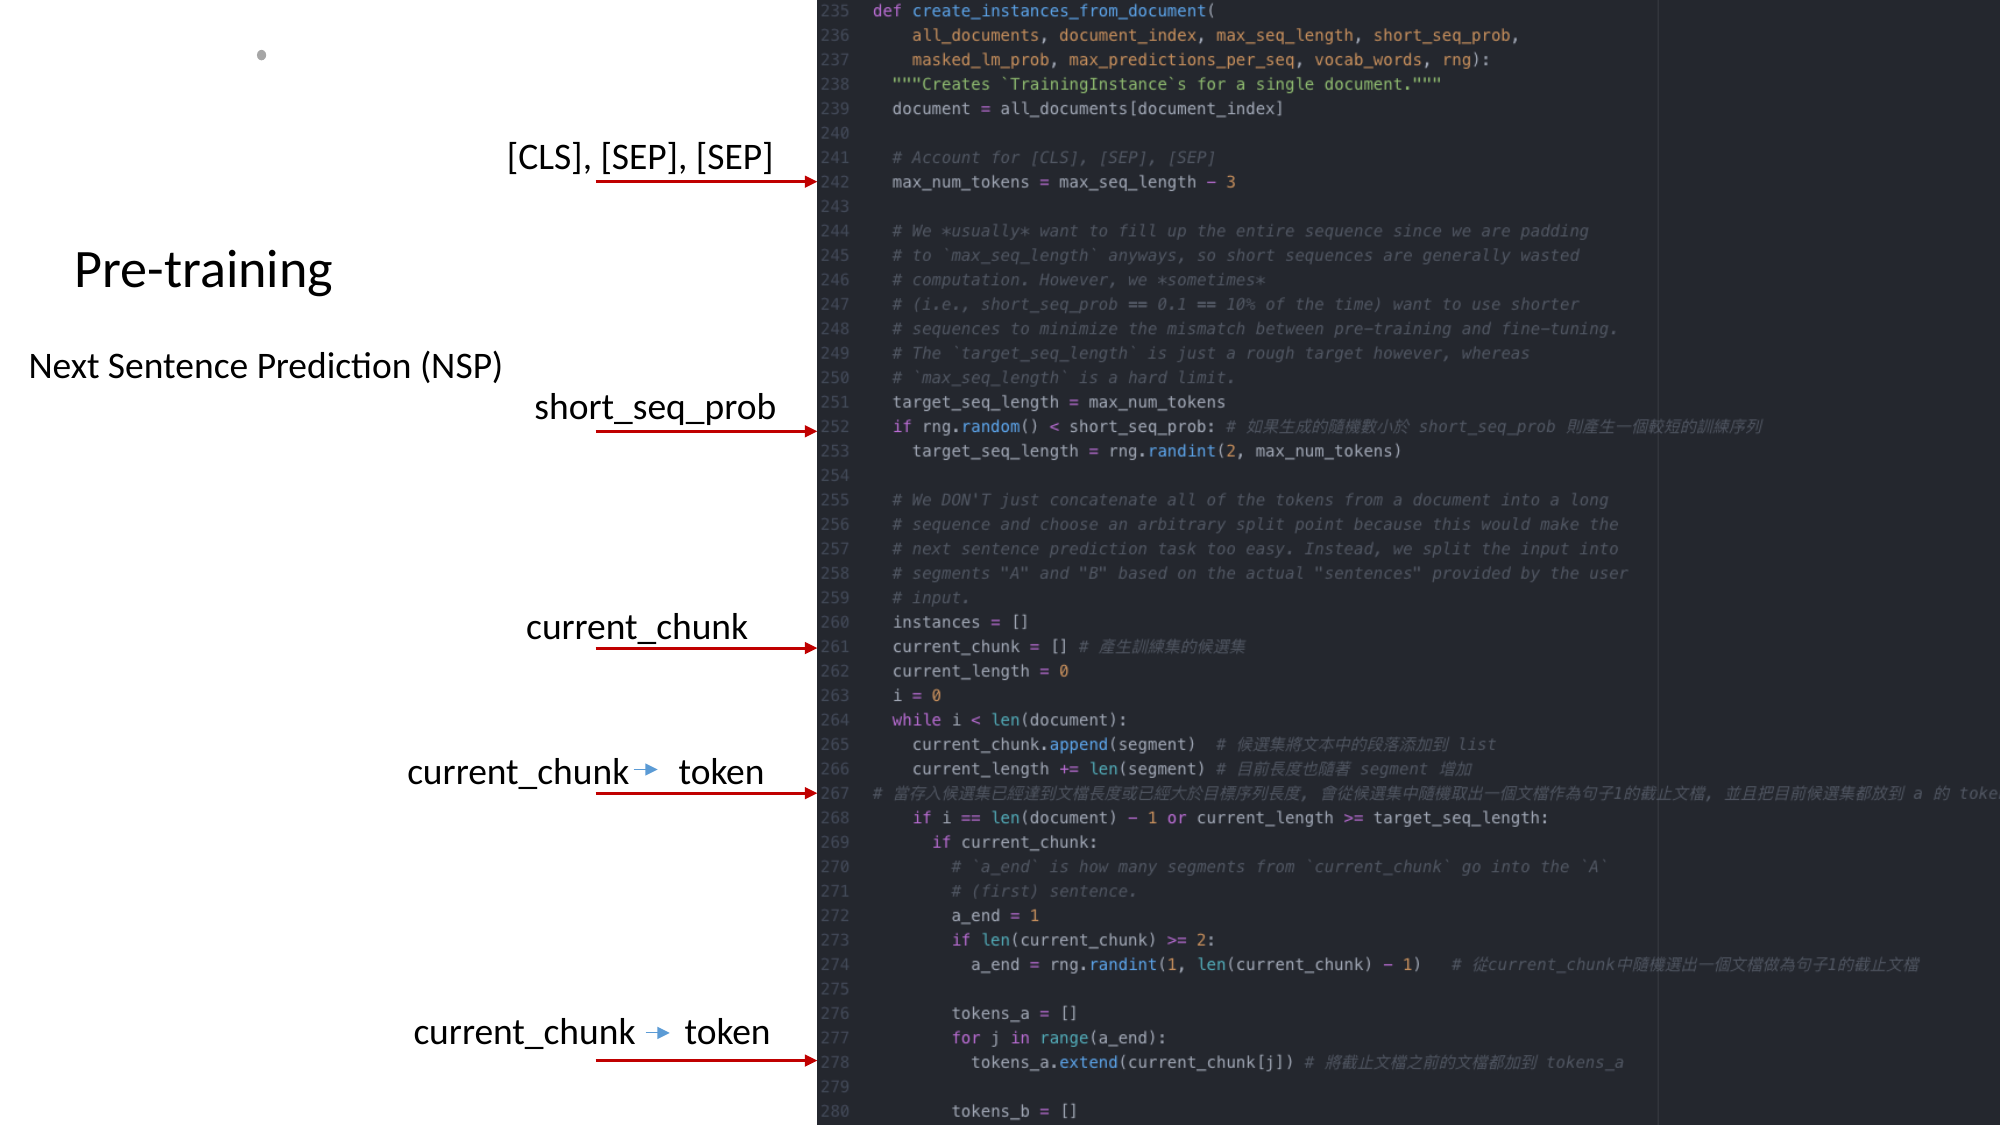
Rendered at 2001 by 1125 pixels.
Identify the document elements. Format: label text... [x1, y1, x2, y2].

text_box current_chunk [398, 999, 669, 1060]
text_box short_seq_prob [519, 374, 817, 435]
text_box token [663, 739, 785, 793]
text_box [CLS], [SEP], [SEP] [492, 124, 789, 185]
text_box token [669, 999, 791, 1060]
text_box current_chunk [392, 739, 663, 799]
text_box Next Sentence Prediction (NSP) [13, 333, 519, 394]
text_box token [663, 794, 785, 799]
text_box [134, 49, 267, 206]
picture [817, 0, 2000, 1125]
text_box Pre-training [59, 225, 405, 306]
text_box current_chunk [511, 594, 804, 655]
